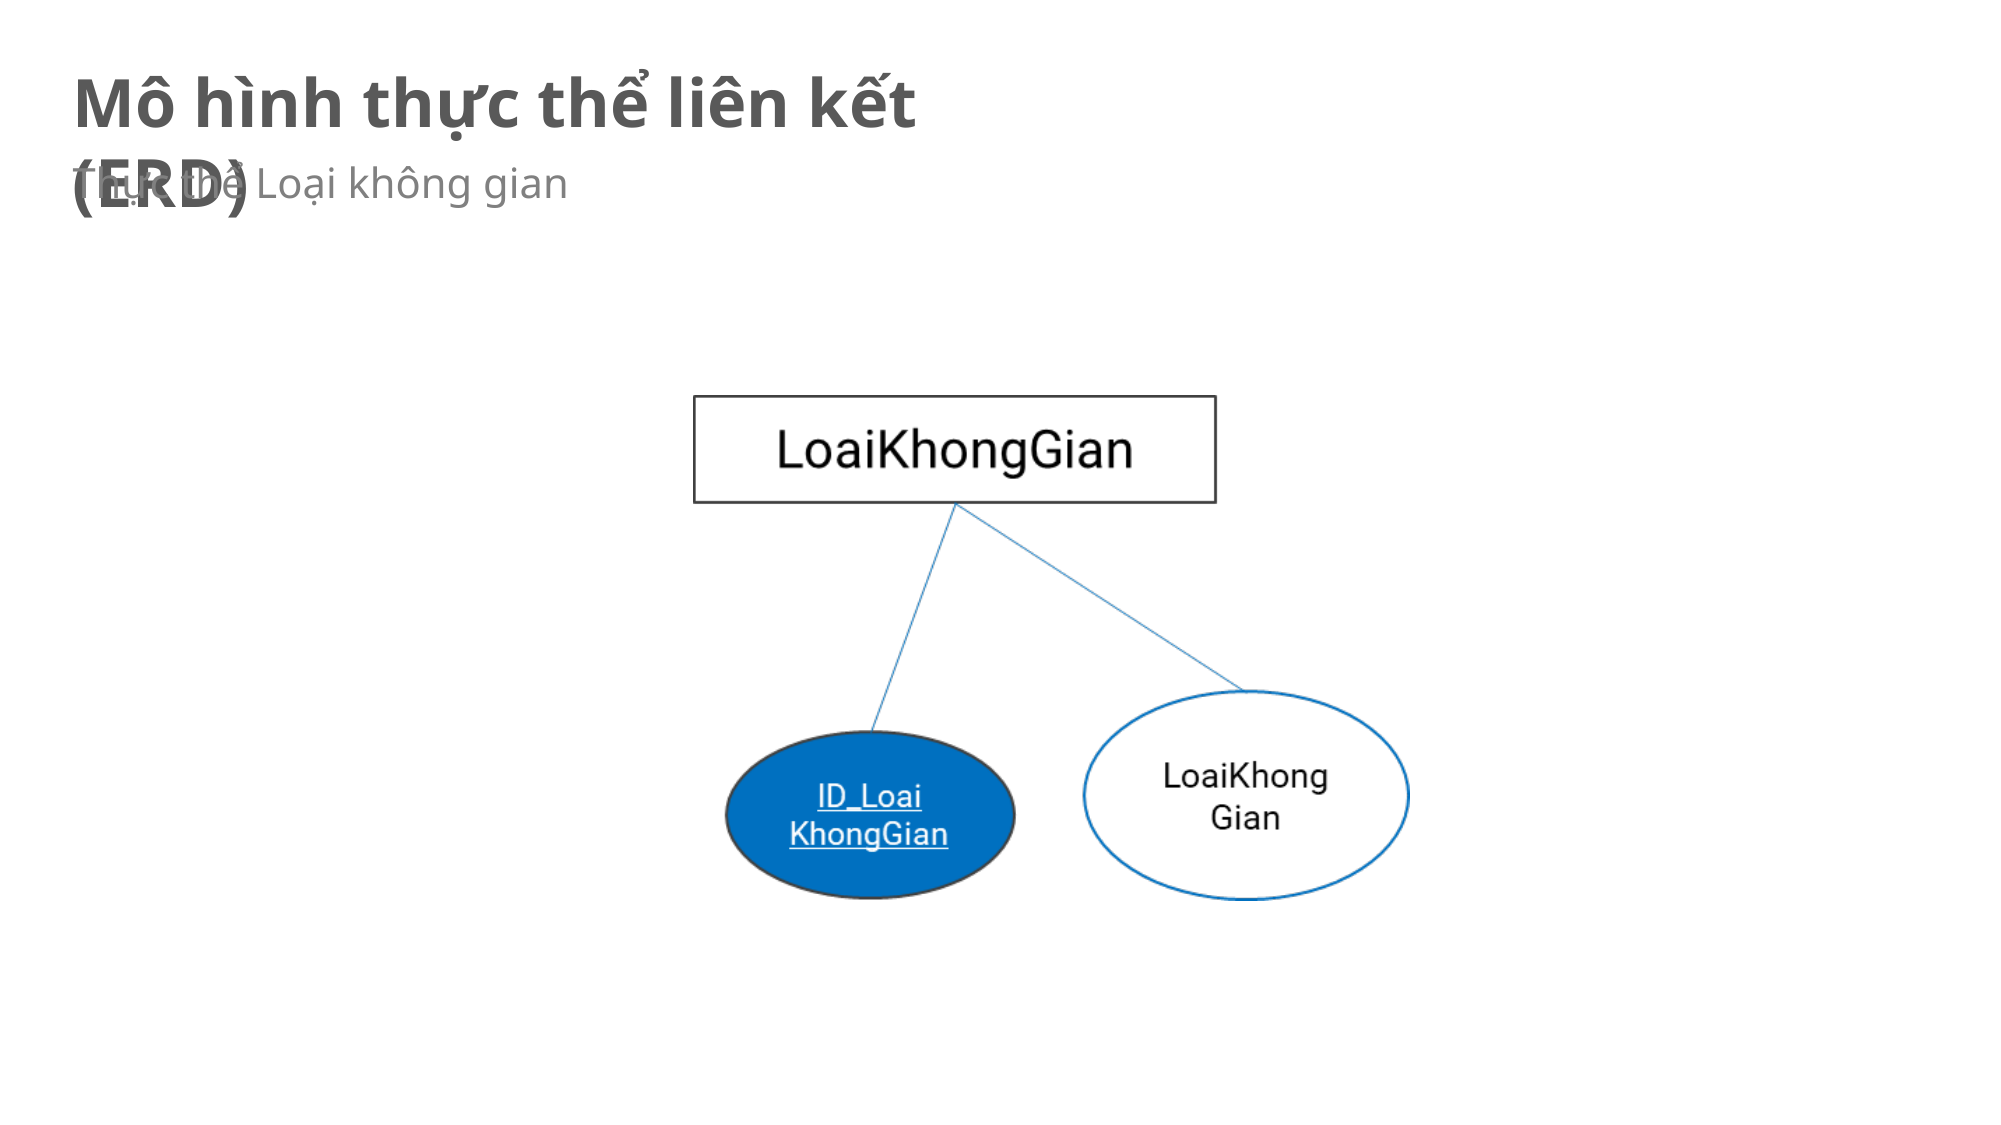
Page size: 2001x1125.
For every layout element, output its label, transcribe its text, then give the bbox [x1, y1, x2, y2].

picture [693, 395, 1410, 901]
text_box Mô hình thực thể liên kết (ERD) [57, 52, 1103, 148]
text_box Thực thể Loại không gian [57, 148, 1103, 214]
text_box Mô hình thực thể liên kết (ERD) [57, 214, 1103, 228]
